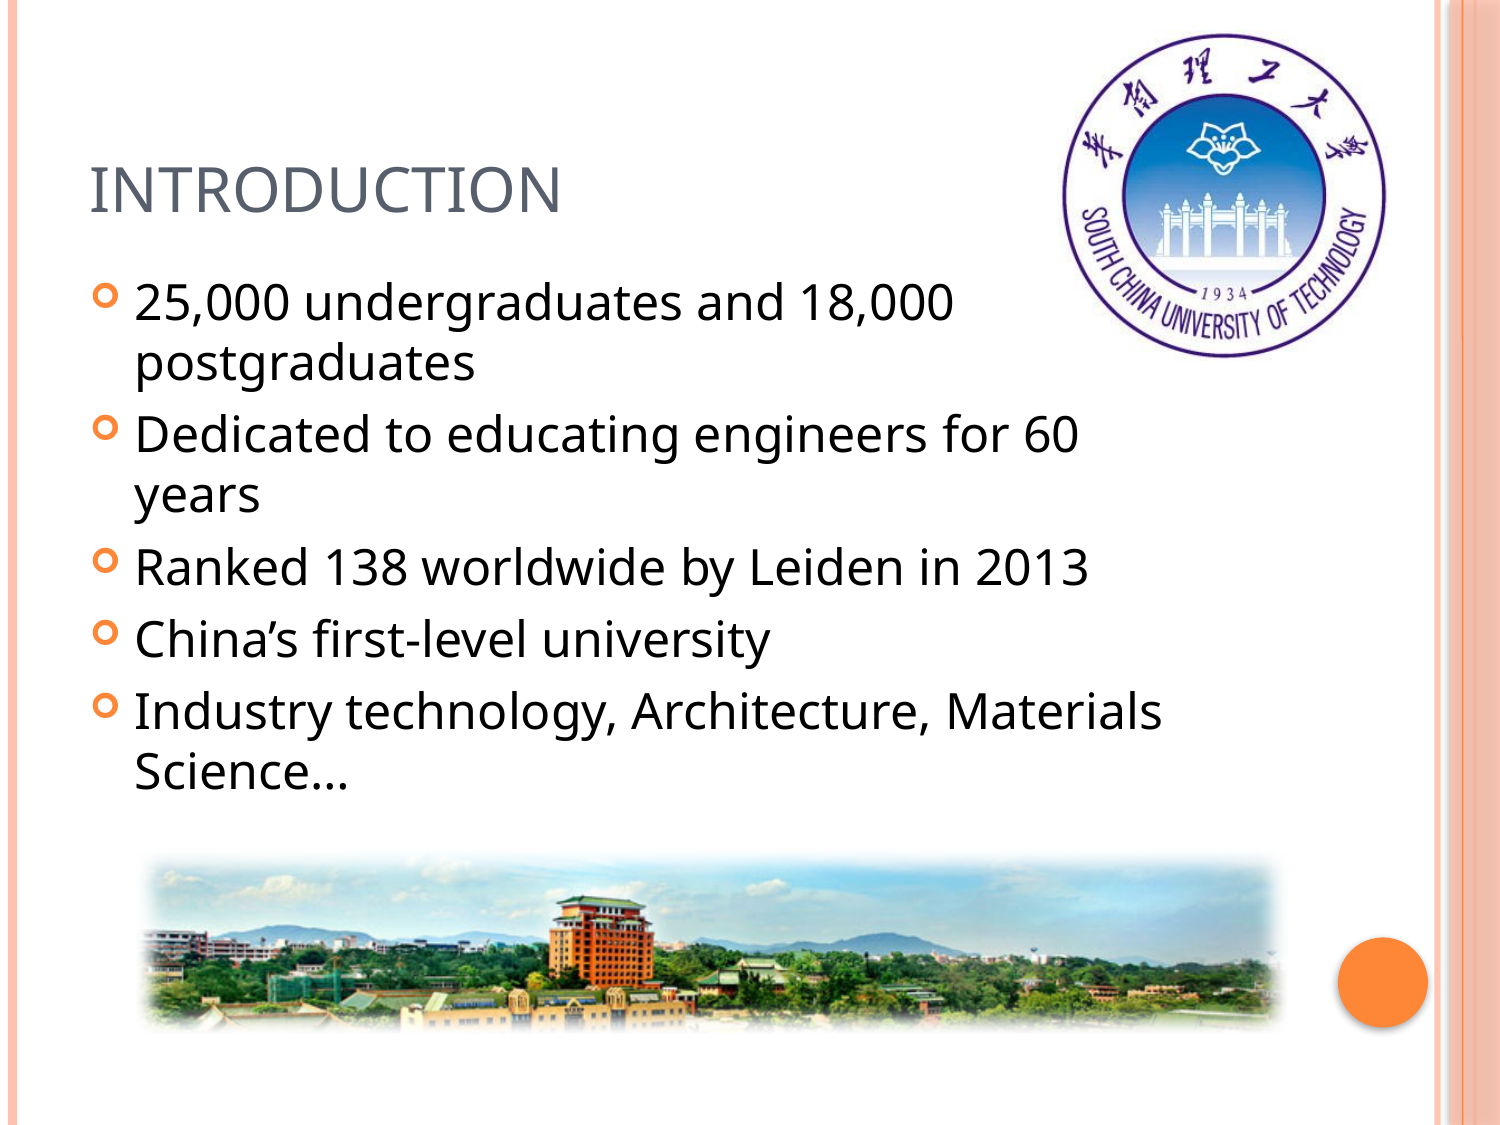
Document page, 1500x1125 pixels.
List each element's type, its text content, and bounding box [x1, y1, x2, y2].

picture [135, 845, 1289, 1034]
list 25,000 undergraduates and 18,000 postgraduates Dedicated to educating engineers for 60 years Ranked 138 worldwide by Leiden in 2013 China’s first-level university Industry technology, Architecture, Materials Science… [75, 262, 1199, 1062]
title INTRODUCTION [75, 45, 1050, 233]
picture [1056, 30, 1392, 363]
